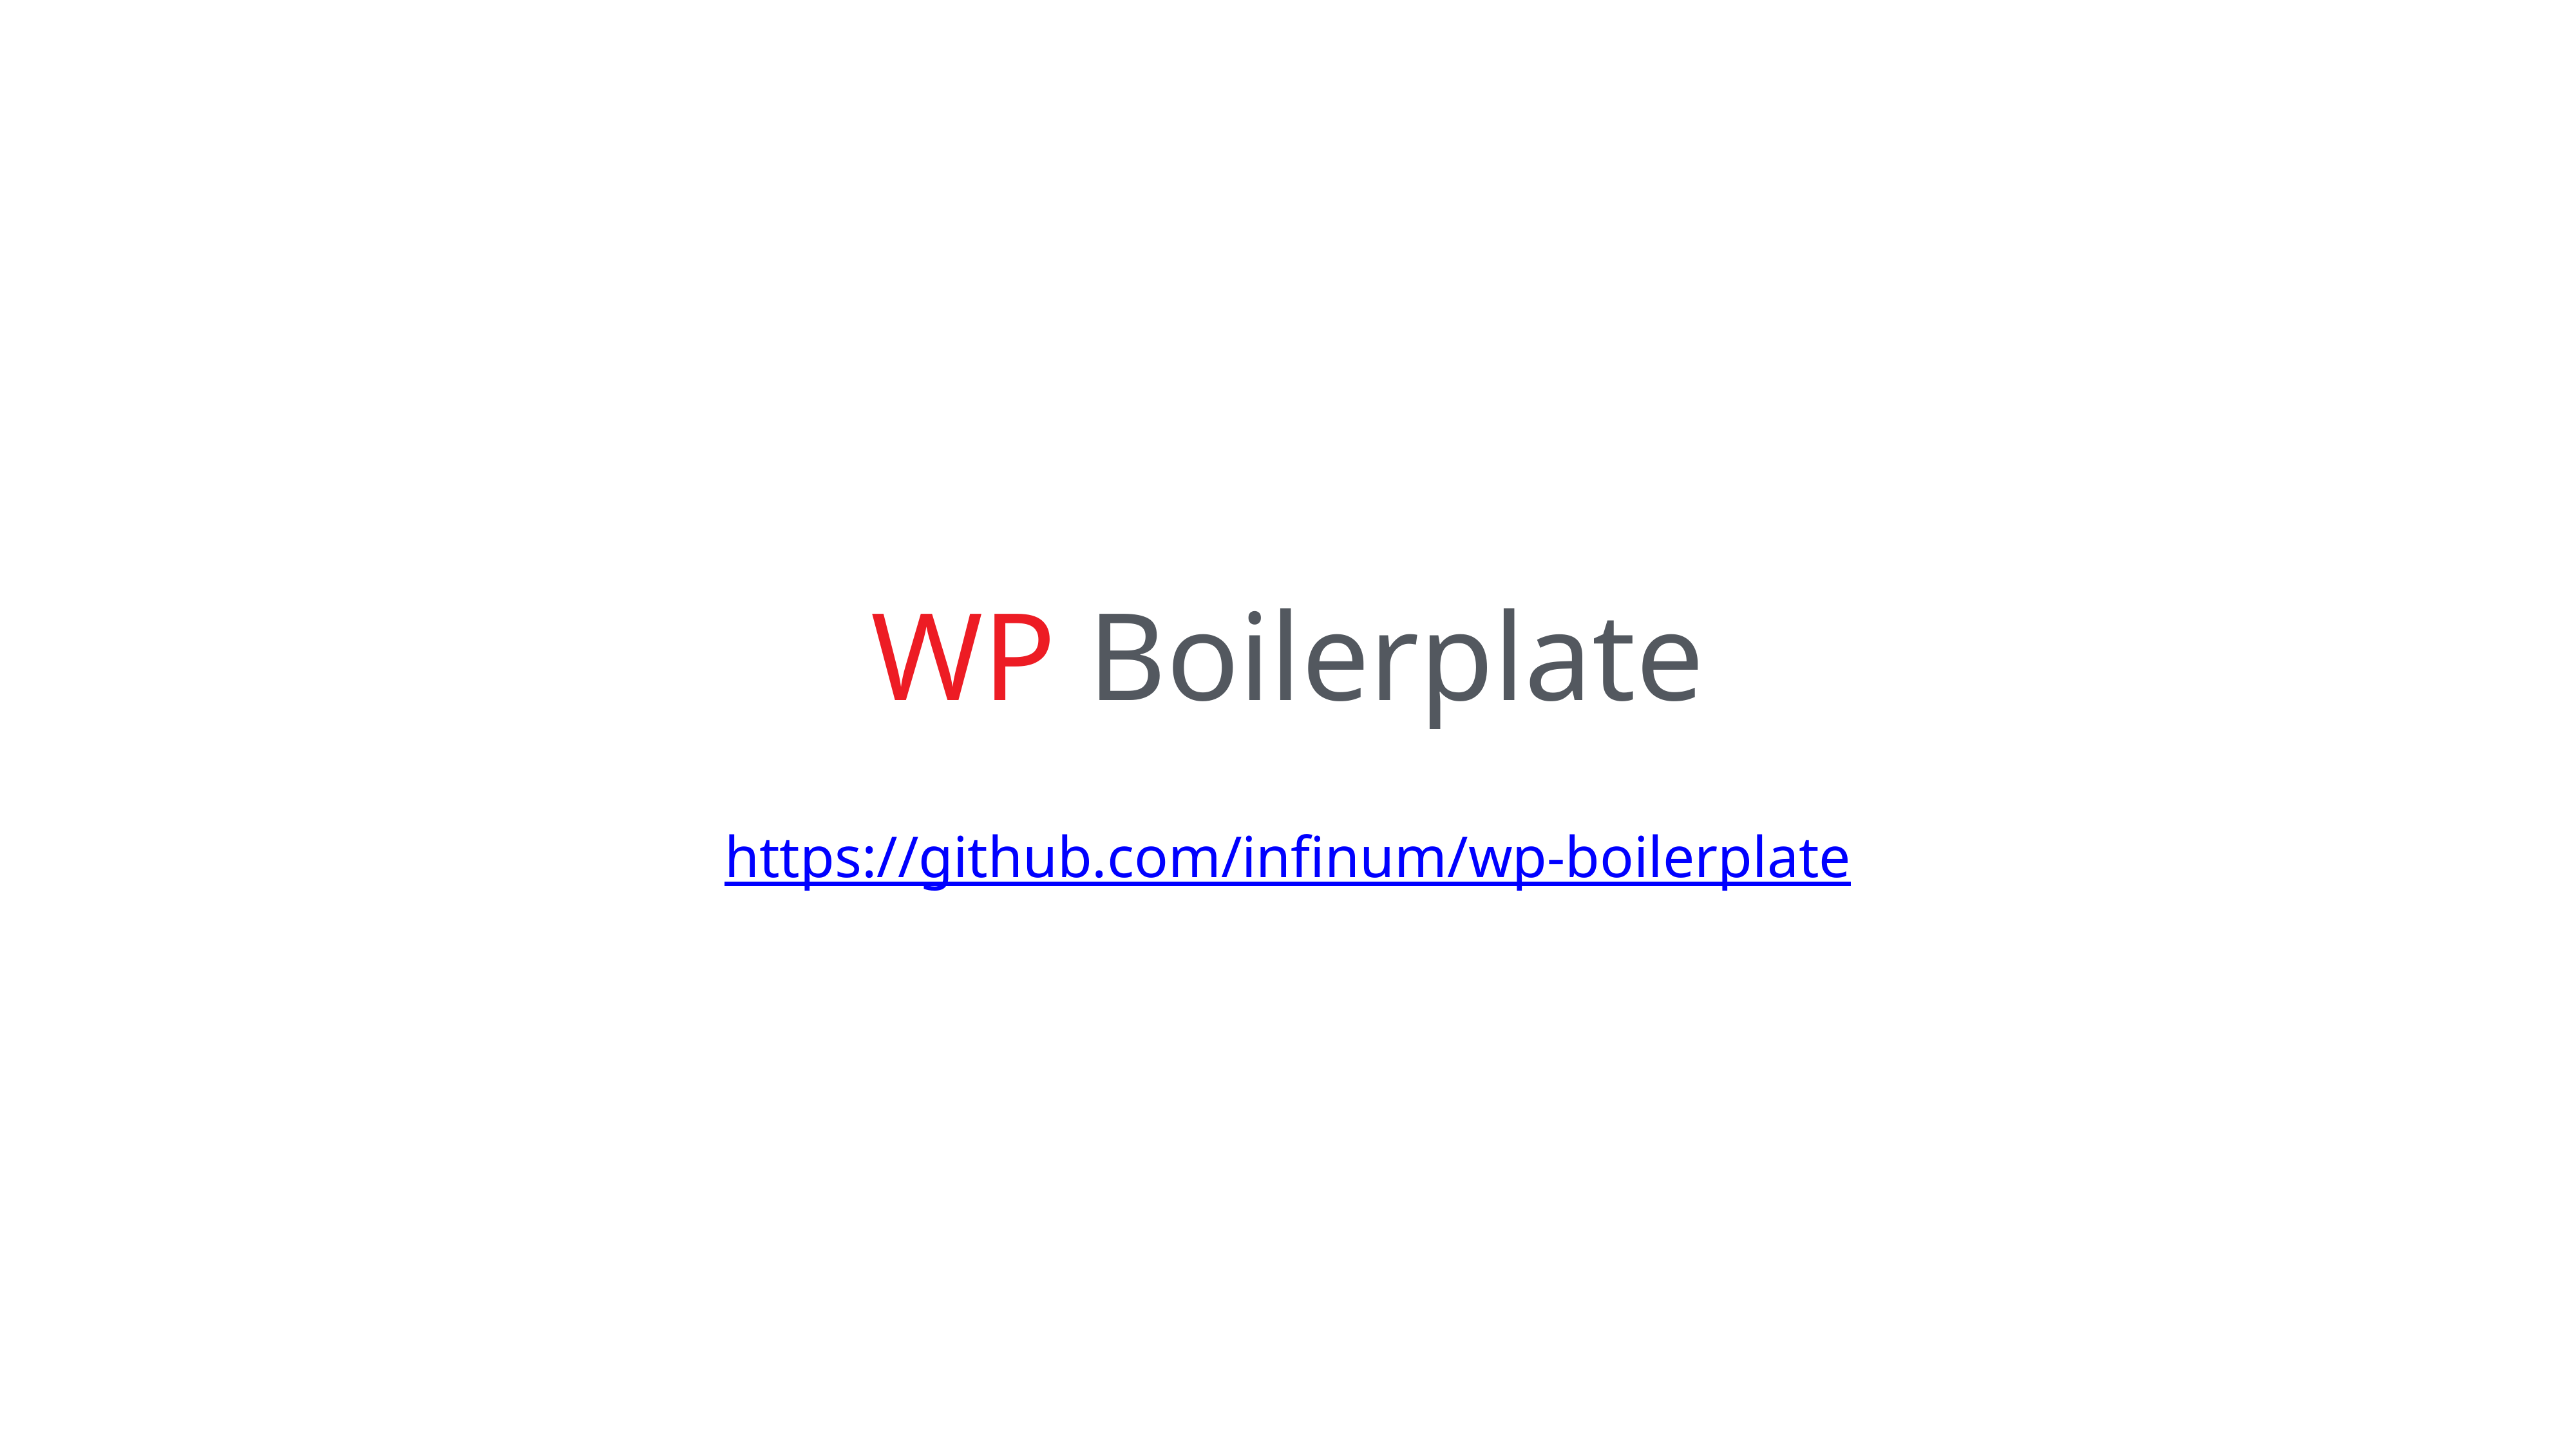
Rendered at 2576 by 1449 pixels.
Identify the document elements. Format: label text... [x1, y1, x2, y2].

text_box WP Boilerplate https://github.com/infinum/wp-boilerplate [131, 543, 2445, 906]
